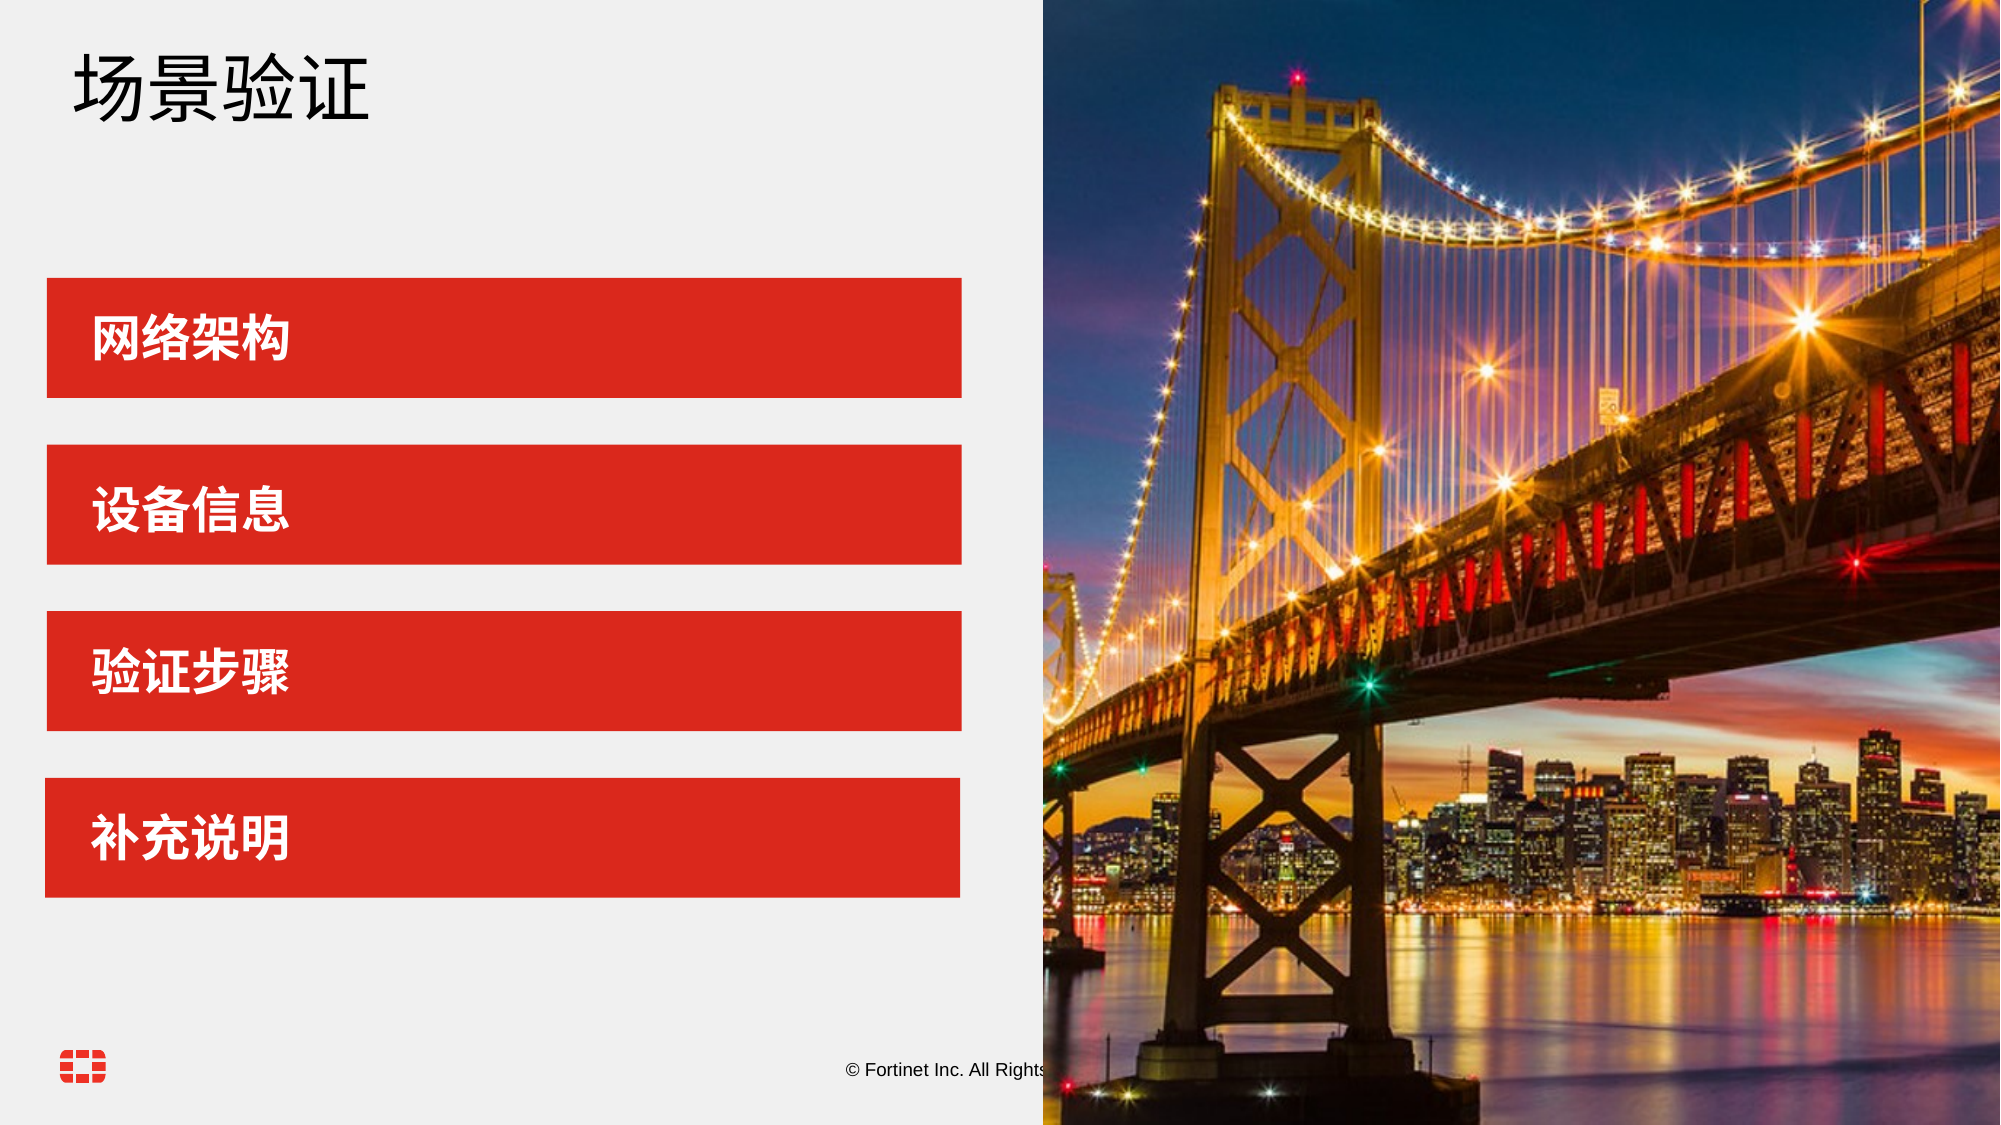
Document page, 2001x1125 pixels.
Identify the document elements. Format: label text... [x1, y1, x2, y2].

title 场景验证 [56, 44, 1043, 132]
text_box 验证步骤 [46, 611, 962, 732]
picture [1043, 0, 2000, 1125]
text_box 设备信息 [46, 444, 962, 565]
text_box 补充说明 [45, 777, 961, 898]
text_box 网络架构 [46, 277, 962, 398]
